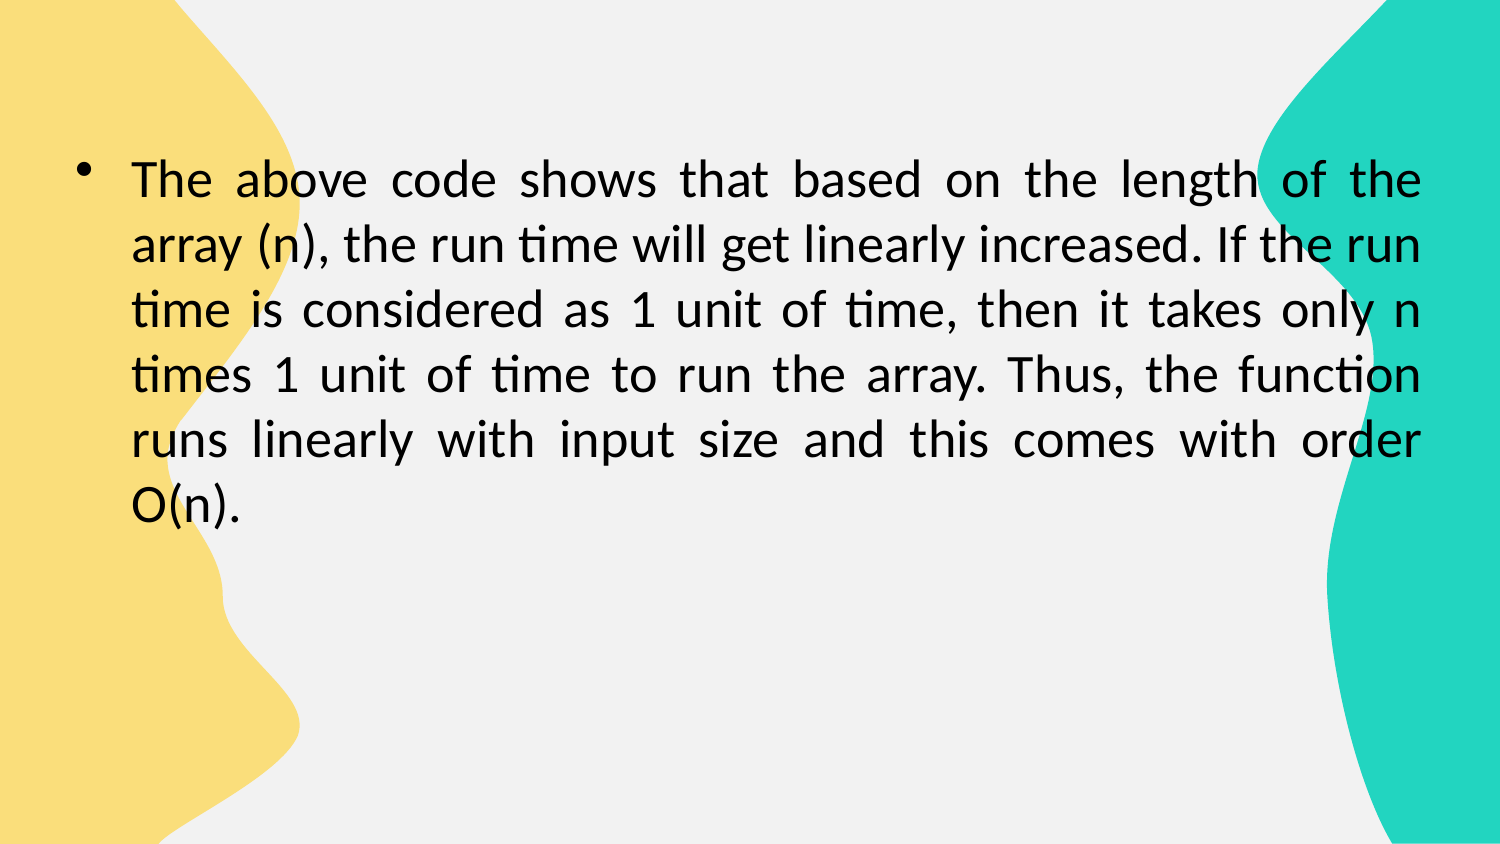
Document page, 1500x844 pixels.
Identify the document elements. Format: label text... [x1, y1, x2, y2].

subtitle The above code shows that based on the length of the array (n), the run time will get linearly increased. If the run time is considered as 1 unit of time, then it takes only n times 1 unit of time to run the array. Thus, the function runs linearly with input size and this comes with order O(n). [75, 93, 1425, 583]
